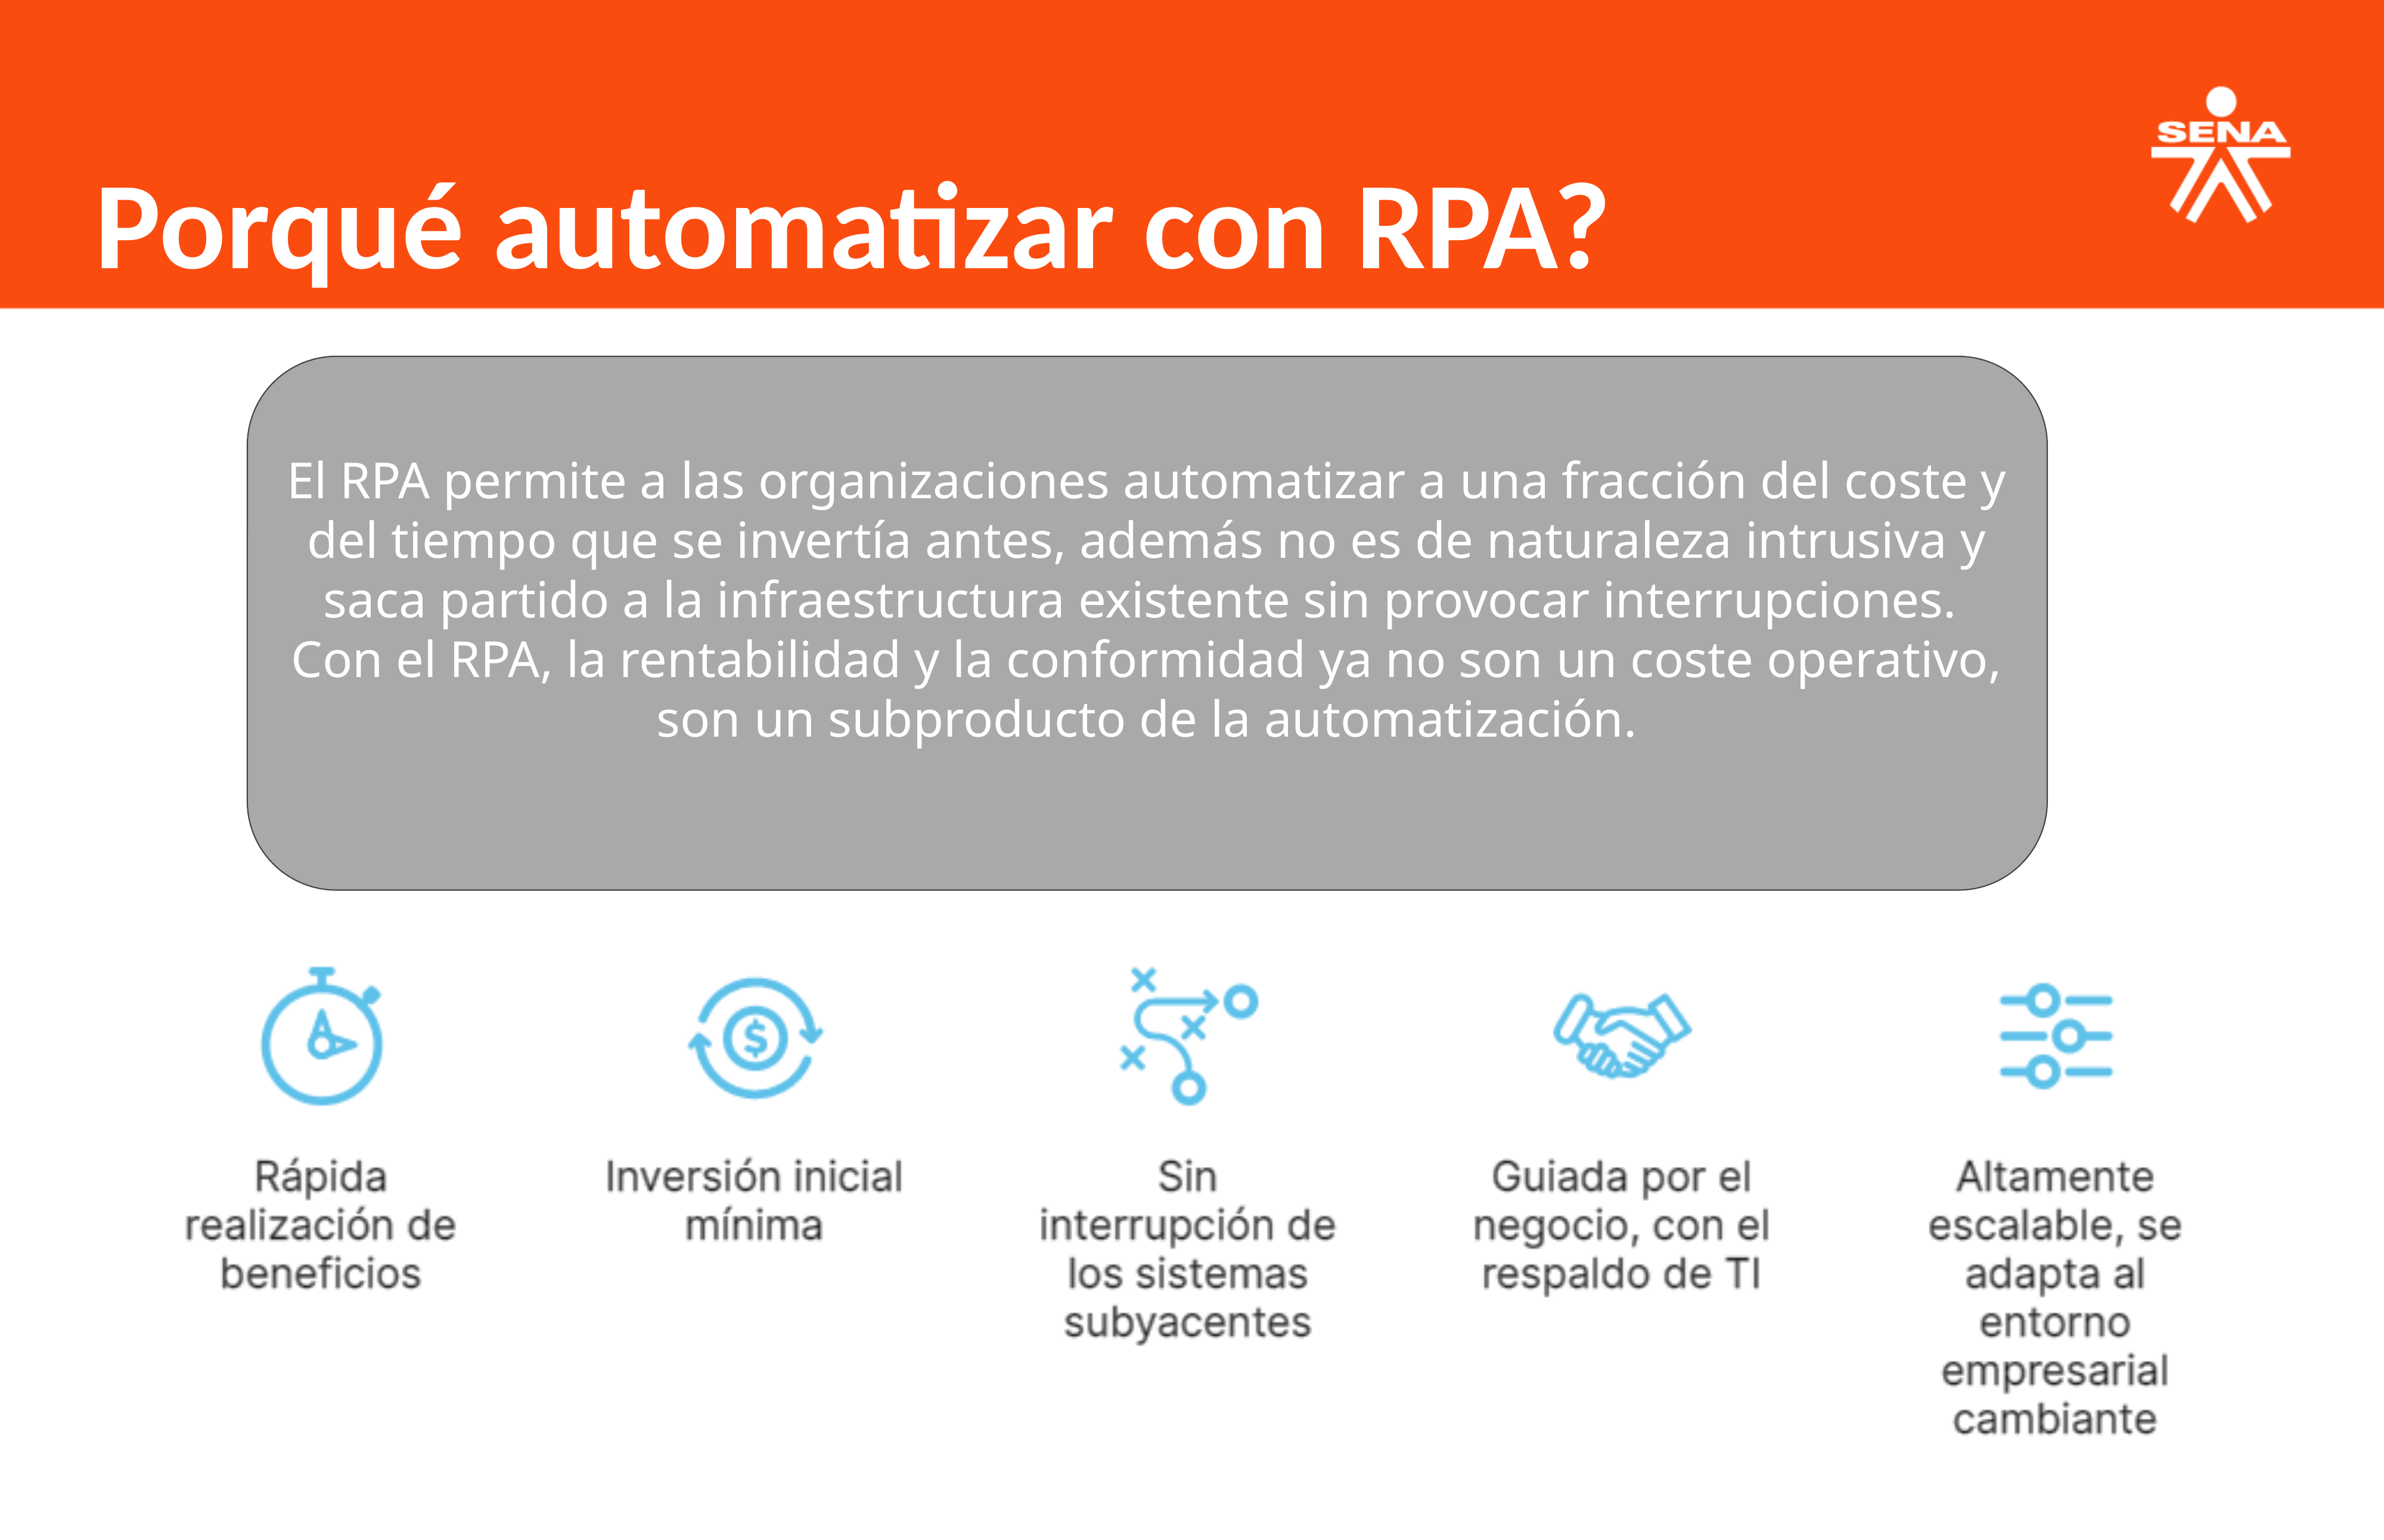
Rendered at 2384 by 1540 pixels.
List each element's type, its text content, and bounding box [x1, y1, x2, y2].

text_box El RPA permite a las organizaciones automatizar a una fracción del coste y del tiempo que se invertía antes, además no es de naturaleza intrusiva y saca partido a la infraestructura existente sin provocar interrupciones. Con el RPA, la rentabilidad y la conformidad ya no son un coste operativo, son un subproducto de la automatización. [247, 356, 2048, 890]
picture [0, 0, 2384, 1540]
text_box Porqué automatizar con RPA? [83, 136, 1917, 299]
